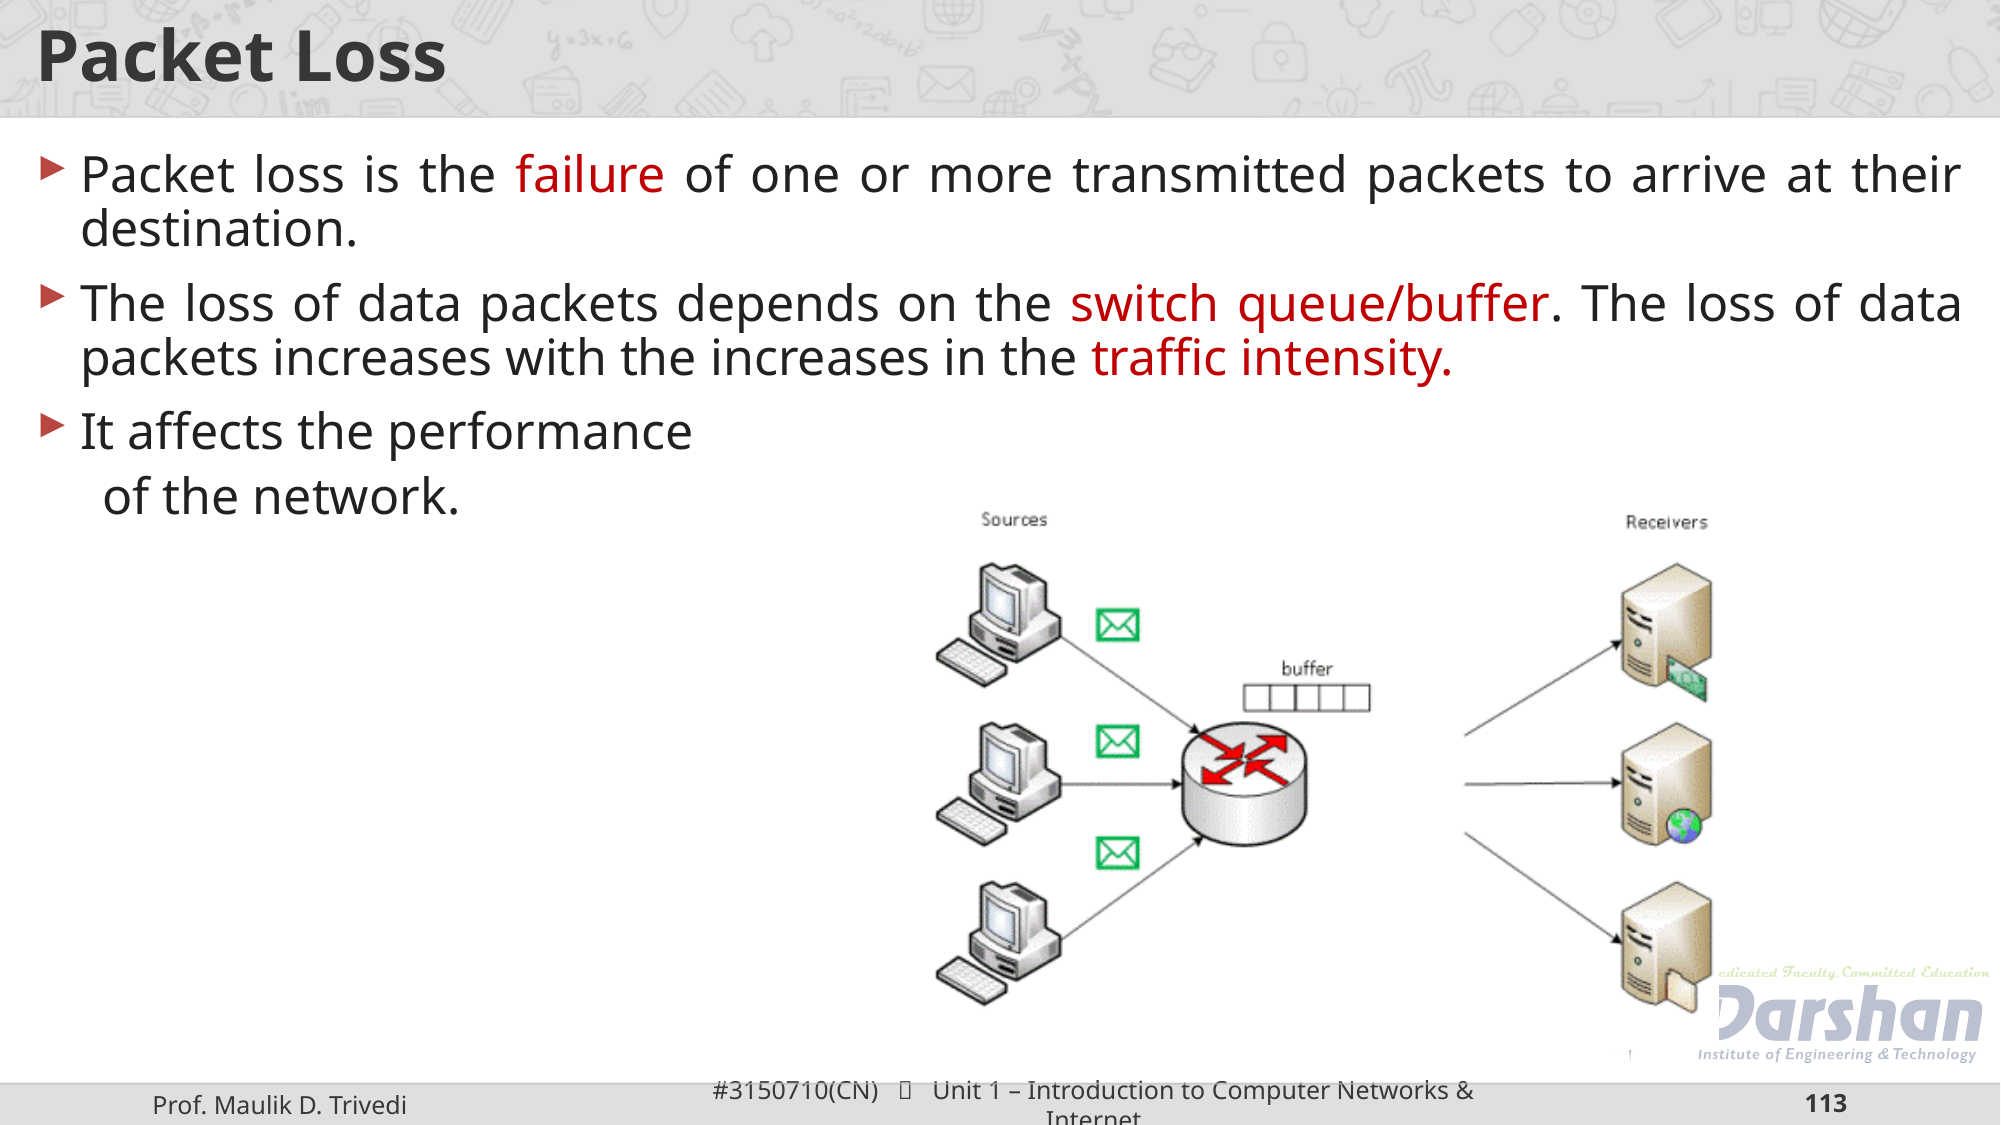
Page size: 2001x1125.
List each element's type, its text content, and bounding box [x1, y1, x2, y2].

title Packet Loss [0, 0, 2000, 117]
list Packet loss is the failure of one or more transmitted packets to arrive at their destination. The loss of data packets depends on the switch queue/buffer. The loss of data packets increases with the increases in the traffic intensity. It affects the performance of the network. [21, 141, 1979, 1059]
picture [935, 500, 1719, 1050]
